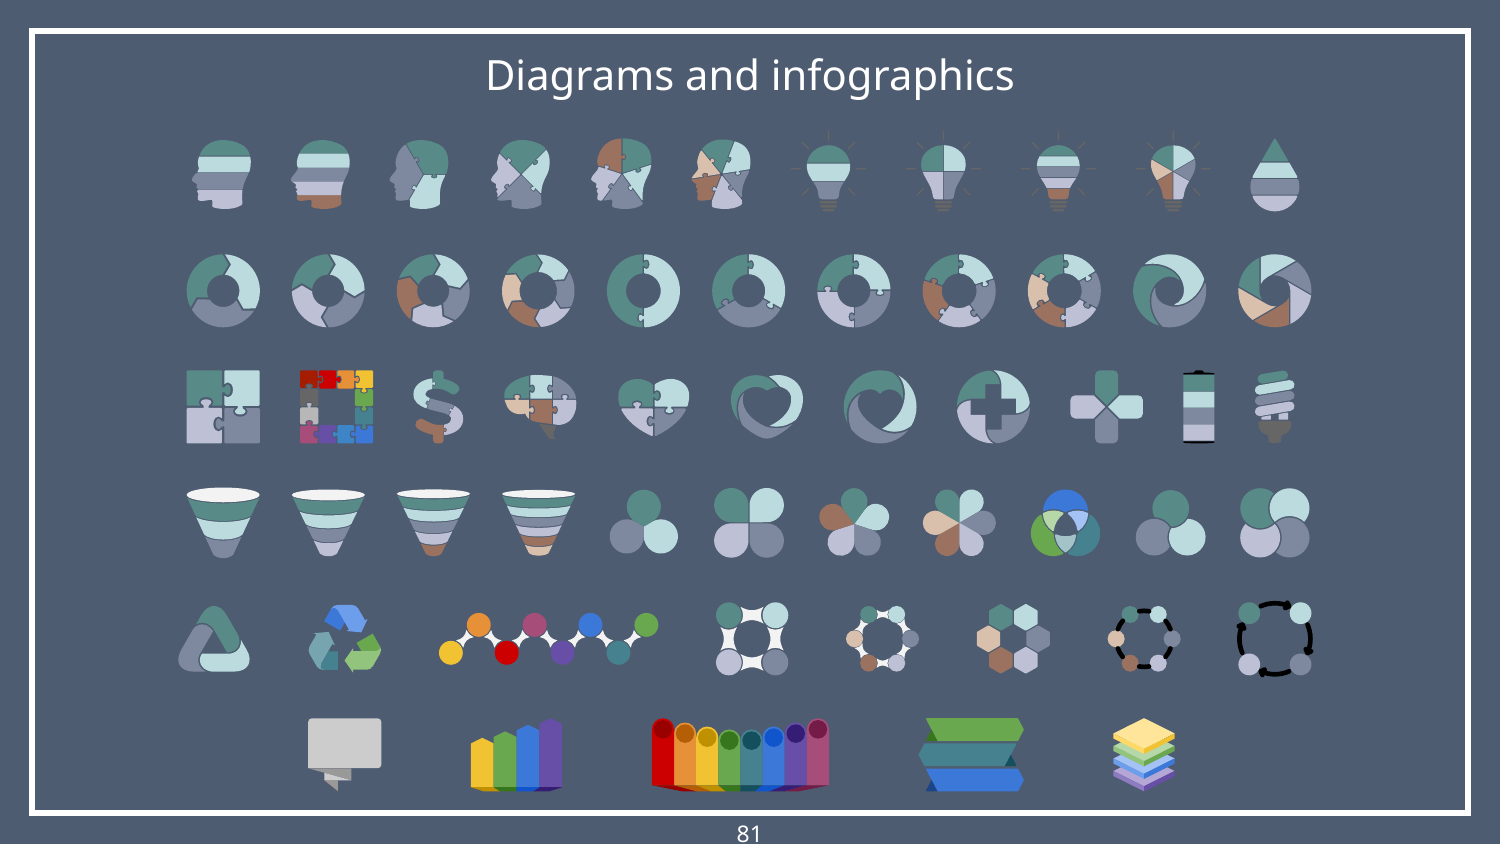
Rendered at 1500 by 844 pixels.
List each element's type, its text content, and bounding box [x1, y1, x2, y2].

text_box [438, 612, 659, 665]
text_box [711, 253, 786, 328]
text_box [291, 254, 365, 328]
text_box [1132, 489, 1207, 556]
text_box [191, 137, 252, 212]
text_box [790, 130, 867, 212]
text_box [308, 604, 382, 673]
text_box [590, 137, 653, 212]
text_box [307, 718, 382, 792]
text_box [503, 374, 577, 440]
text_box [1020, 130, 1097, 212]
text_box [501, 489, 576, 556]
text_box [817, 487, 891, 558]
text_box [715, 601, 789, 676]
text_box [177, 605, 251, 672]
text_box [918, 717, 1025, 792]
slide_number 81 [0, 804, 1500, 840]
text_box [1070, 370, 1144, 444]
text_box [413, 370, 464, 444]
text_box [922, 254, 996, 328]
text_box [1238, 601, 1312, 676]
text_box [690, 137, 752, 212]
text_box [956, 370, 1031, 444]
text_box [843, 370, 917, 444]
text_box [1238, 253, 1312, 328]
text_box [389, 137, 452, 212]
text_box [1250, 137, 1300, 212]
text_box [1183, 370, 1215, 444]
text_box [1027, 254, 1102, 328]
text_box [922, 487, 997, 559]
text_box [299, 370, 374, 444]
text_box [470, 717, 563, 792]
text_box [976, 603, 1051, 674]
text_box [396, 489, 471, 557]
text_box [817, 253, 891, 328]
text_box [845, 605, 920, 672]
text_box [186, 370, 260, 444]
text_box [1135, 130, 1212, 212]
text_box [290, 137, 351, 212]
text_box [712, 485, 786, 560]
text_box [905, 130, 982, 212]
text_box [1113, 717, 1175, 792]
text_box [186, 254, 261, 328]
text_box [186, 487, 260, 559]
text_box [291, 489, 366, 557]
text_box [1107, 605, 1181, 672]
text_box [490, 137, 552, 212]
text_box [1027, 489, 1102, 557]
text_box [501, 253, 576, 328]
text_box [1254, 369, 1296, 444]
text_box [606, 254, 681, 328]
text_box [651, 717, 830, 792]
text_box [1238, 487, 1312, 558]
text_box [396, 254, 470, 328]
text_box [606, 489, 681, 557]
title Diagrams and infographics [140, 40, 1360, 106]
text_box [616, 377, 691, 437]
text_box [730, 374, 804, 439]
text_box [1132, 254, 1207, 328]
